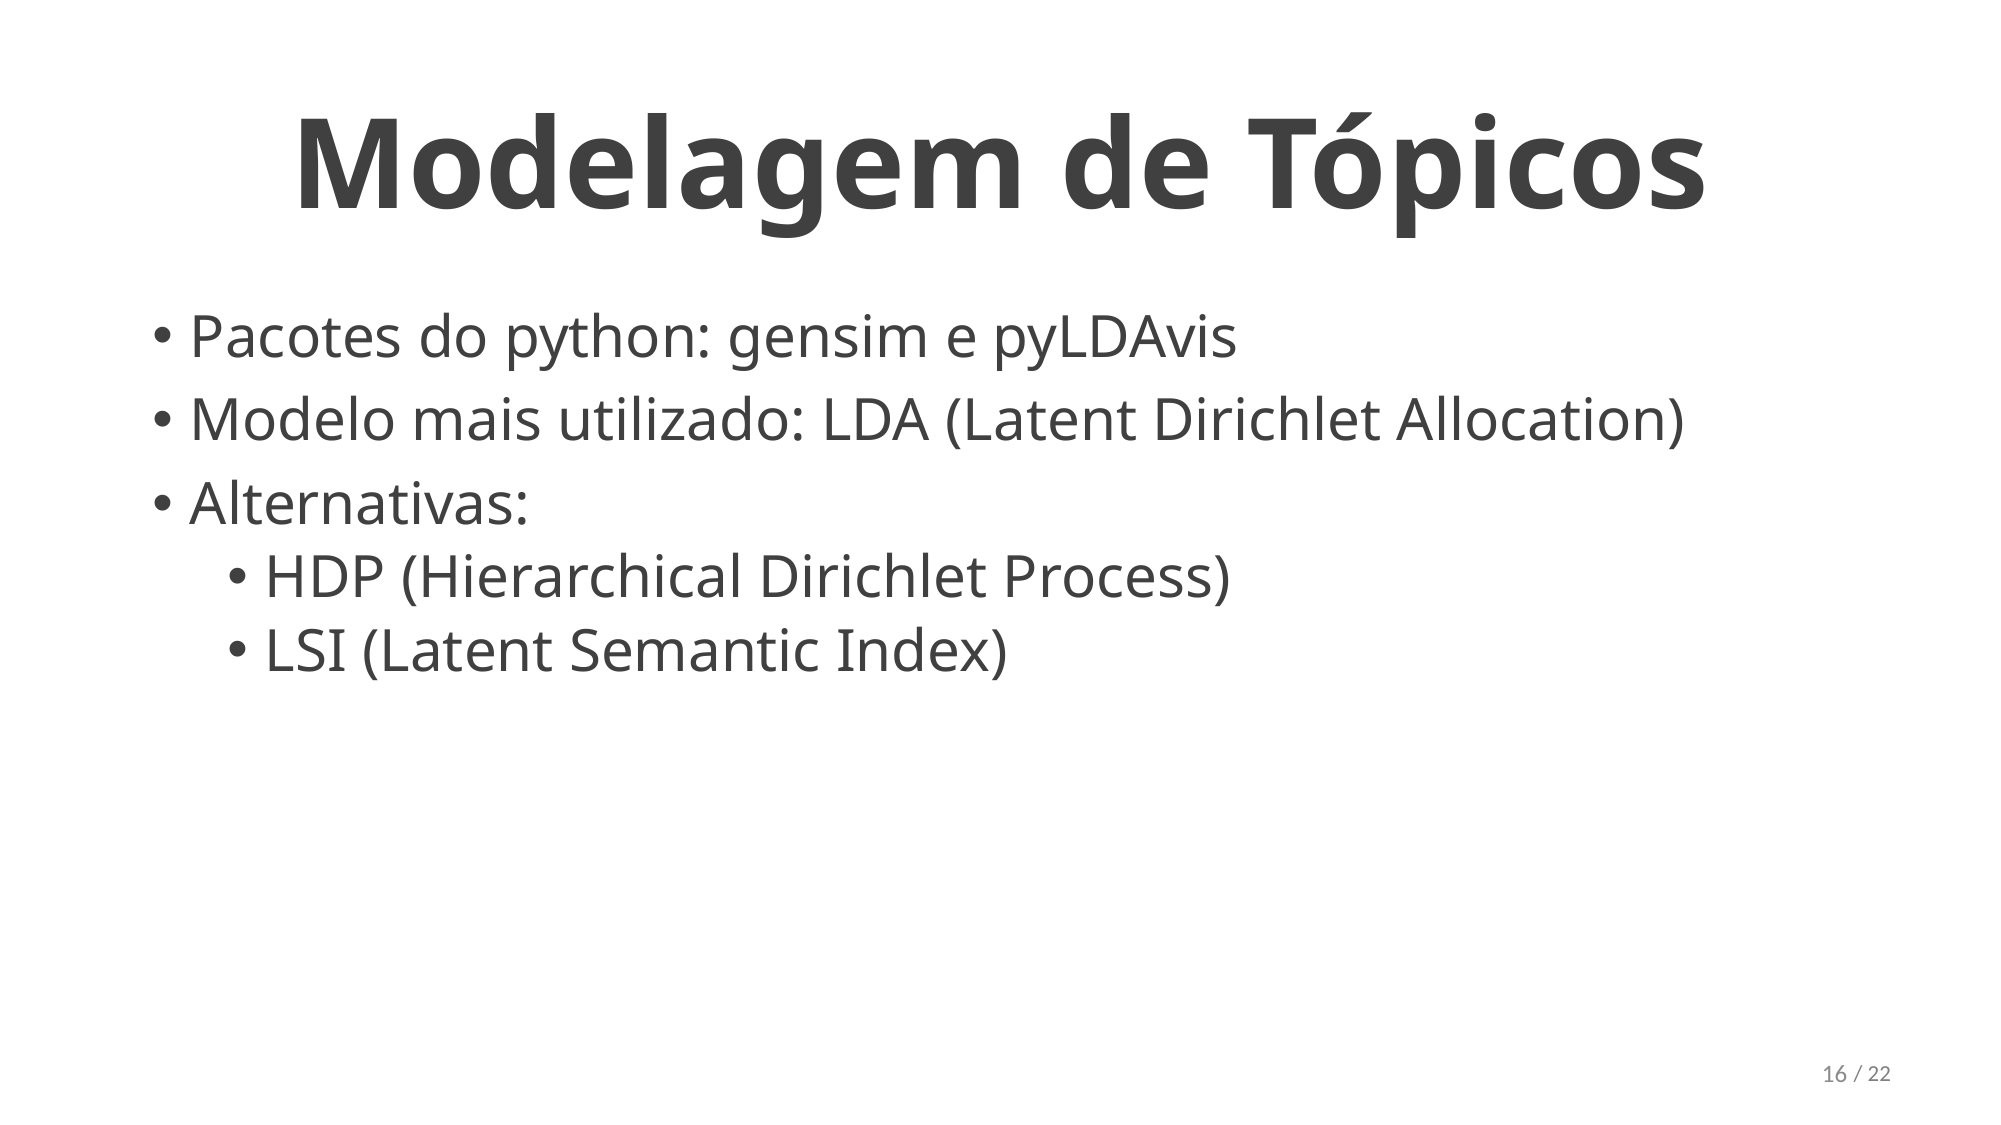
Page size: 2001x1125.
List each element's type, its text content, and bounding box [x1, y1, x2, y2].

title Modelagem de Tópicos [131, 54, 1869, 284]
list Pacotes do python: gensim e pyLDAvis Modelo mais utilizado: LDA (Latent Dirichlet Allocation) Alternativas: HDP (Hierarchical Dirichlet Process) LSI (Latent Semantic Index) [131, 293, 1869, 1088]
slide_number 16 [1412, 1042, 1863, 1103]
